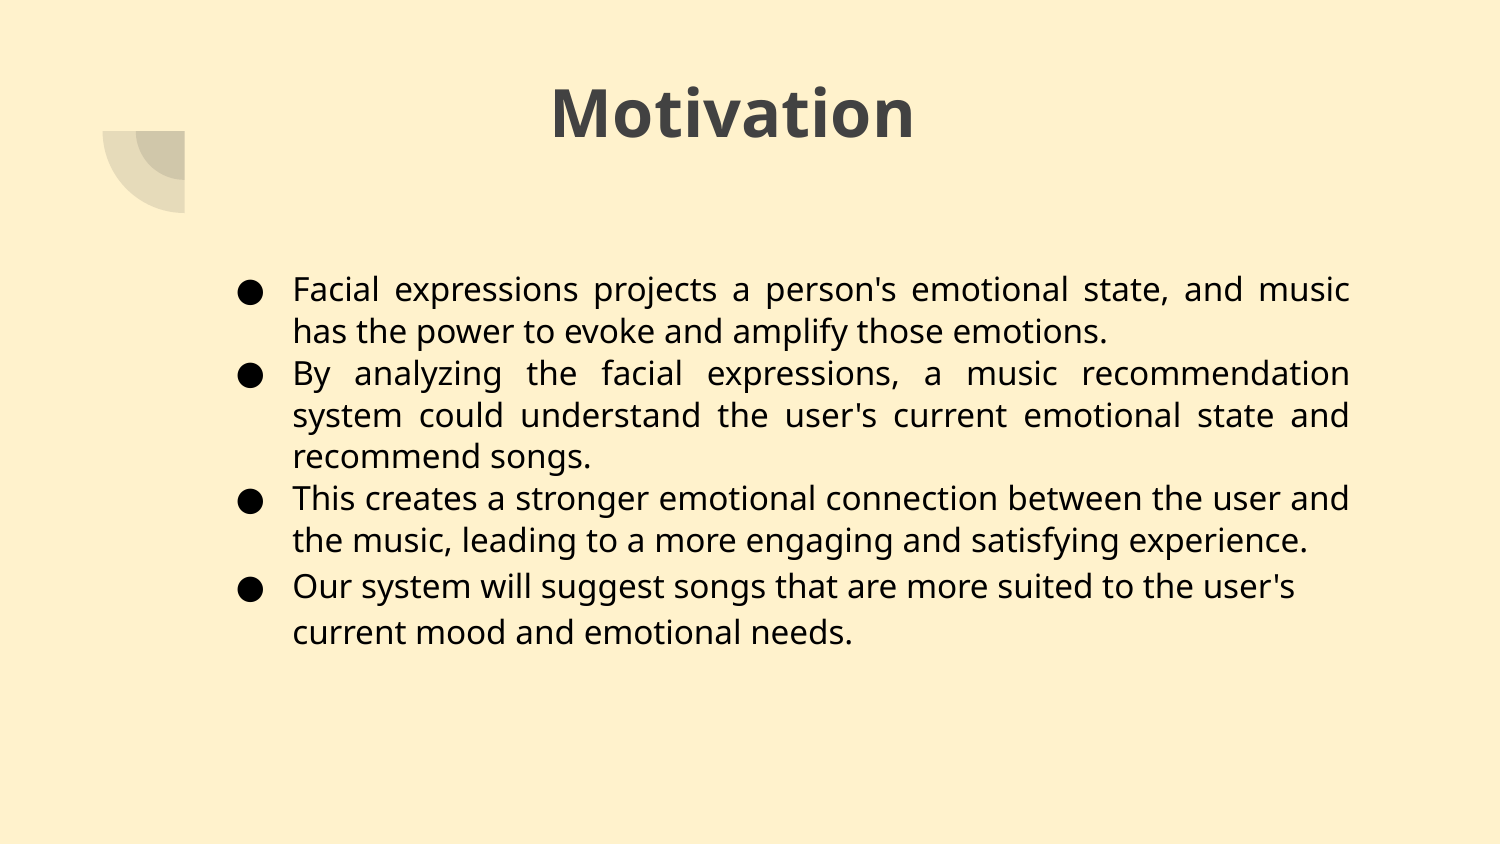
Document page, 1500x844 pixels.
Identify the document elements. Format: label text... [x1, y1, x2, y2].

list Facial expressions projects a person's emotional state, and music has the power to evoke and amplify those emotions. By analyzing the facial expressions, a music recommendation system could understand the user's current emotional state and recommend songs. This creates a stronger emotional connection between the user and the music, leading to a more engaging and satisfying experience. Our system will suggest songs that are more suited to the user's current mood and emotional needs. [202, 251, 1368, 738]
title Motivation [172, 55, 1294, 208]
